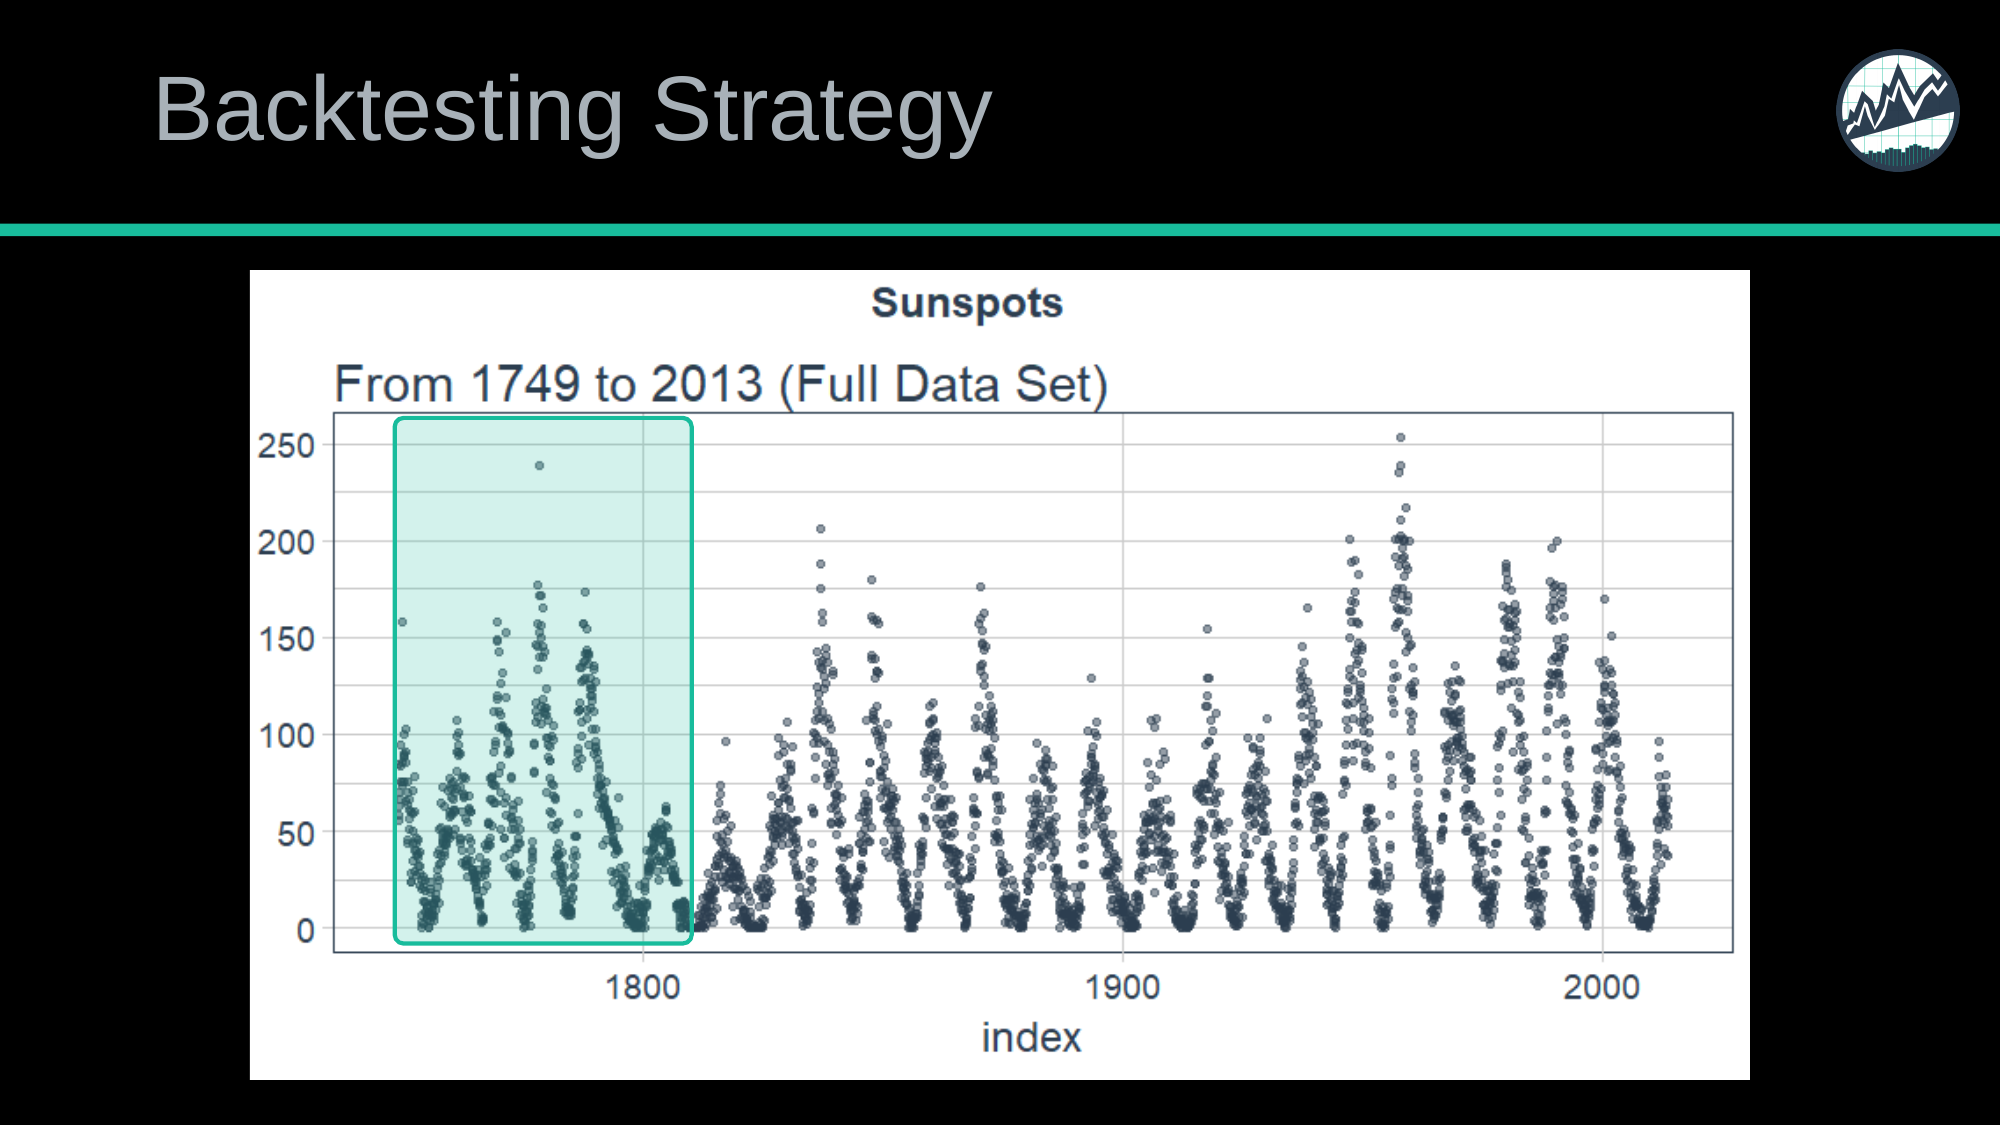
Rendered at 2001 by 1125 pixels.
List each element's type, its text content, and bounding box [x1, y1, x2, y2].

picture [1863, 49, 1960, 172]
title Backtesting Strategy [137, 23, 1863, 199]
picture [249, 270, 1751, 1081]
